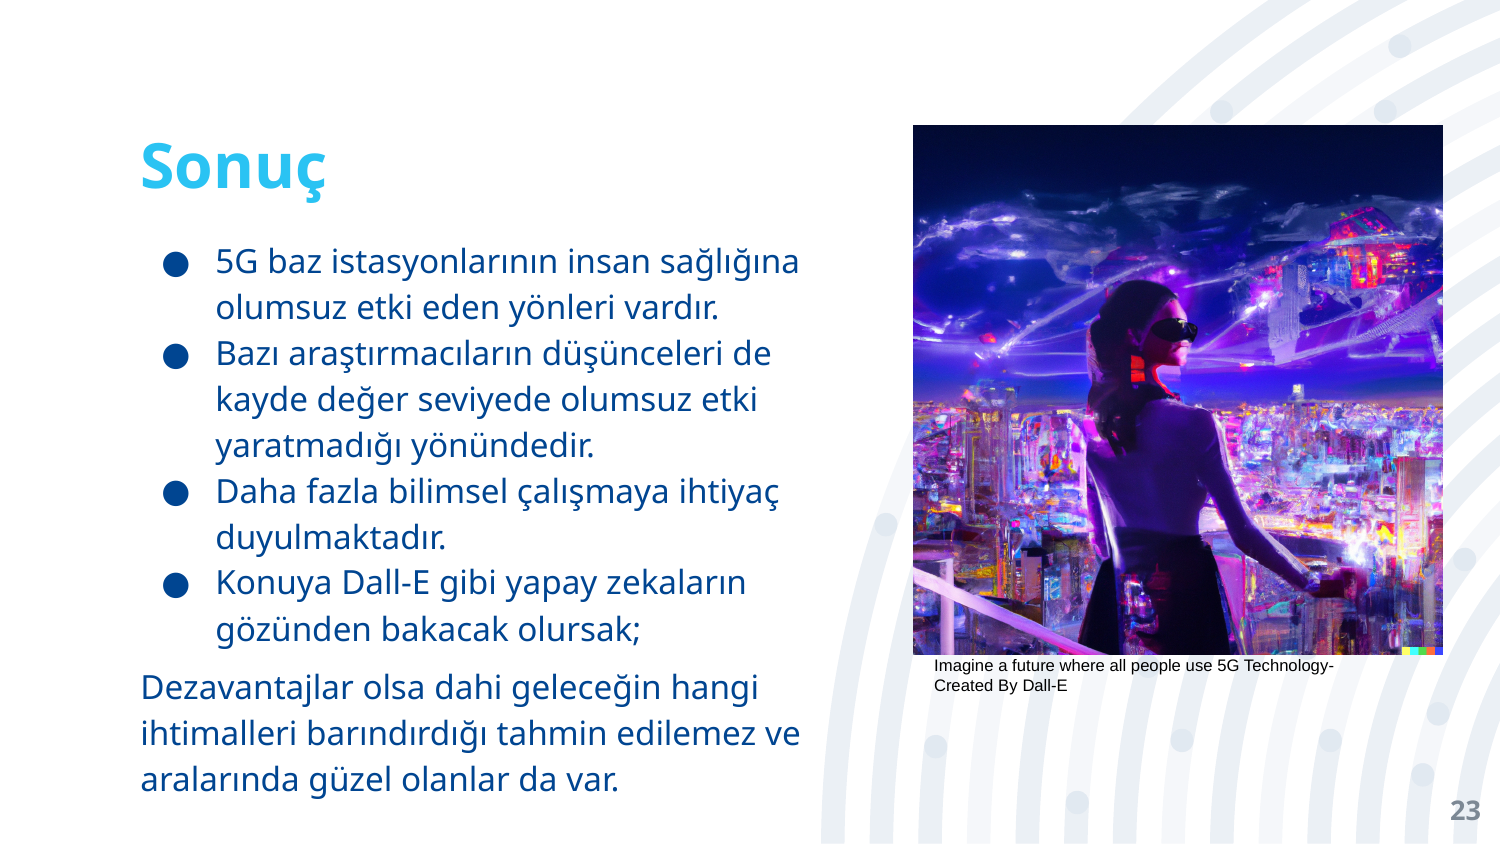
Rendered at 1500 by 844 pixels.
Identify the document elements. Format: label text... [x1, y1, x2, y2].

slide_number 23 [1412, 779, 1482, 844]
text_box Imagine a future where all people use 5G Technology- Created By Dall-E [919, 664, 1412, 844]
picture [912, 125, 1443, 656]
title Sonuç [140, 137, 907, 203]
list 5G baz istasyonlarının insan sağlığına olumsuz etki eden yönleri vardır. Bazı araştırmacıların düşünceleri de kayde değer seviyede olumsuz etki yaratmadığı yönündedir. Daha fazla bilimsel çalışmaya ihtiyaç duyulmaktadır. Konuya Dall-E gibi yapay zekaların gözünden bakacak olursak; Dezavantajlar olsa dahi geleceğin hangi ihtimalleri barındırdığı tahmin edilemez ve aralarında güzel olanlar da var. [140, 234, 850, 748]
